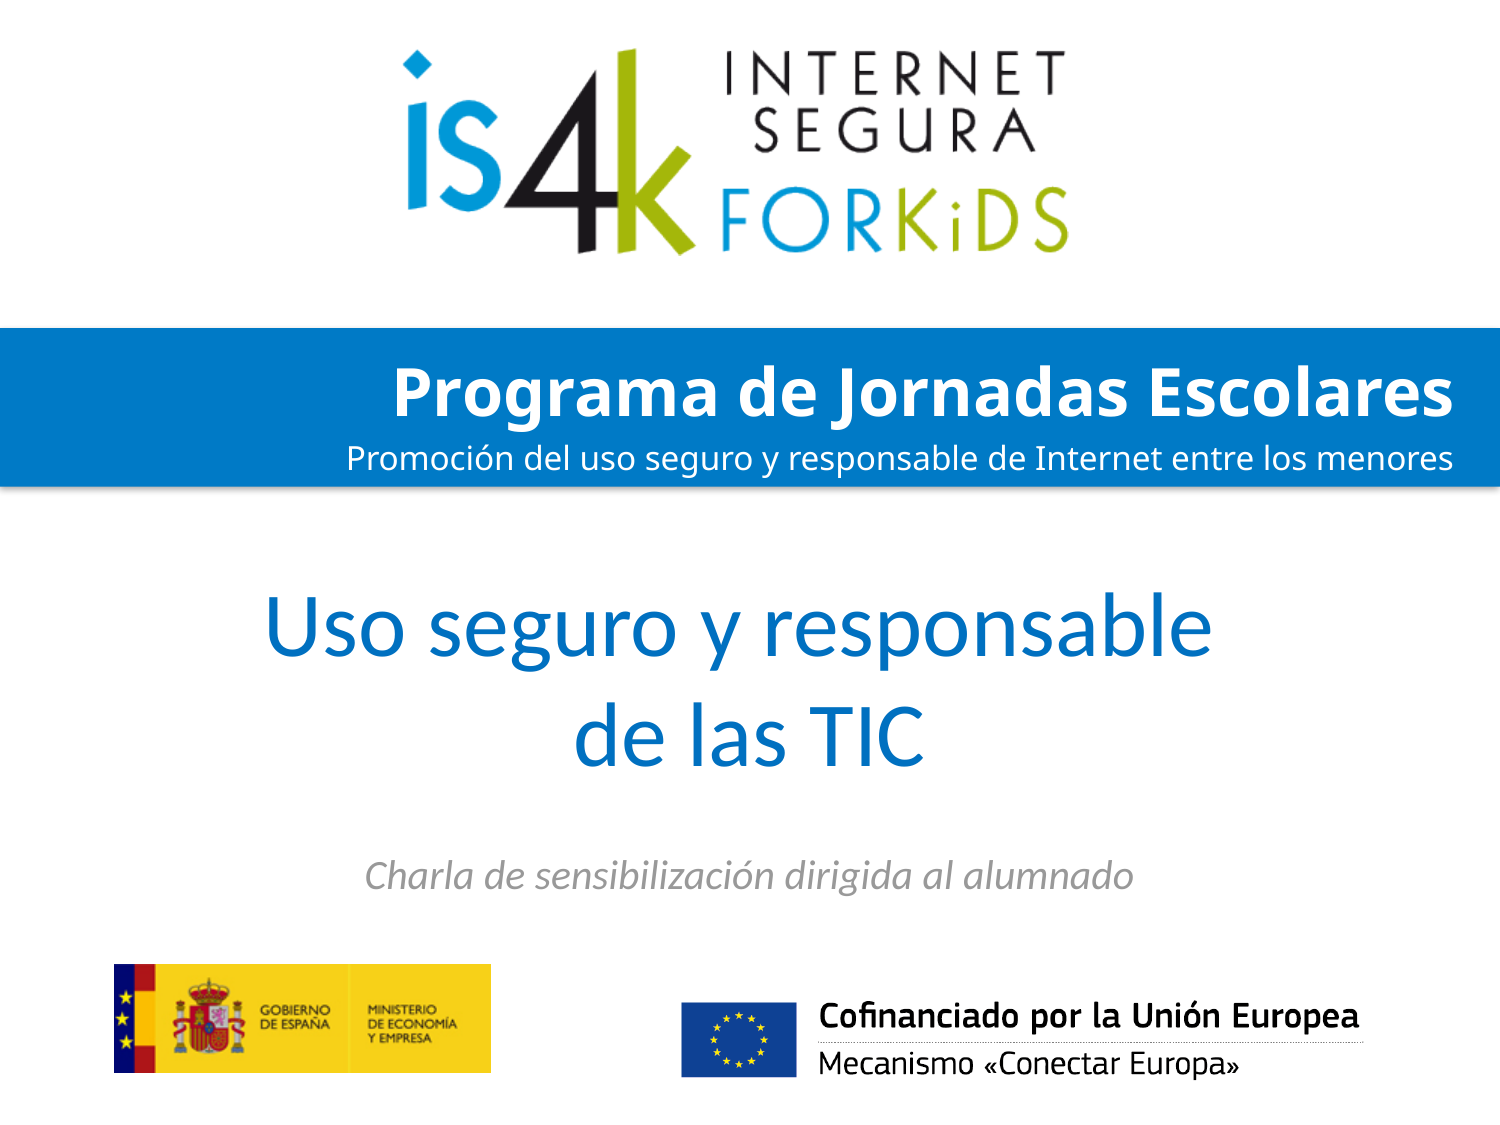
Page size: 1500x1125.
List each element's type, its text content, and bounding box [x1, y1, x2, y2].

picture [114, 964, 491, 1073]
list Charla de sensibilización dirigida al alumnado [112, 847, 1388, 903]
picture [667, 990, 1387, 1091]
title Uso seguro y responsable de las TIC [112, 557, 1388, 799]
picture [402, 48, 1069, 256]
